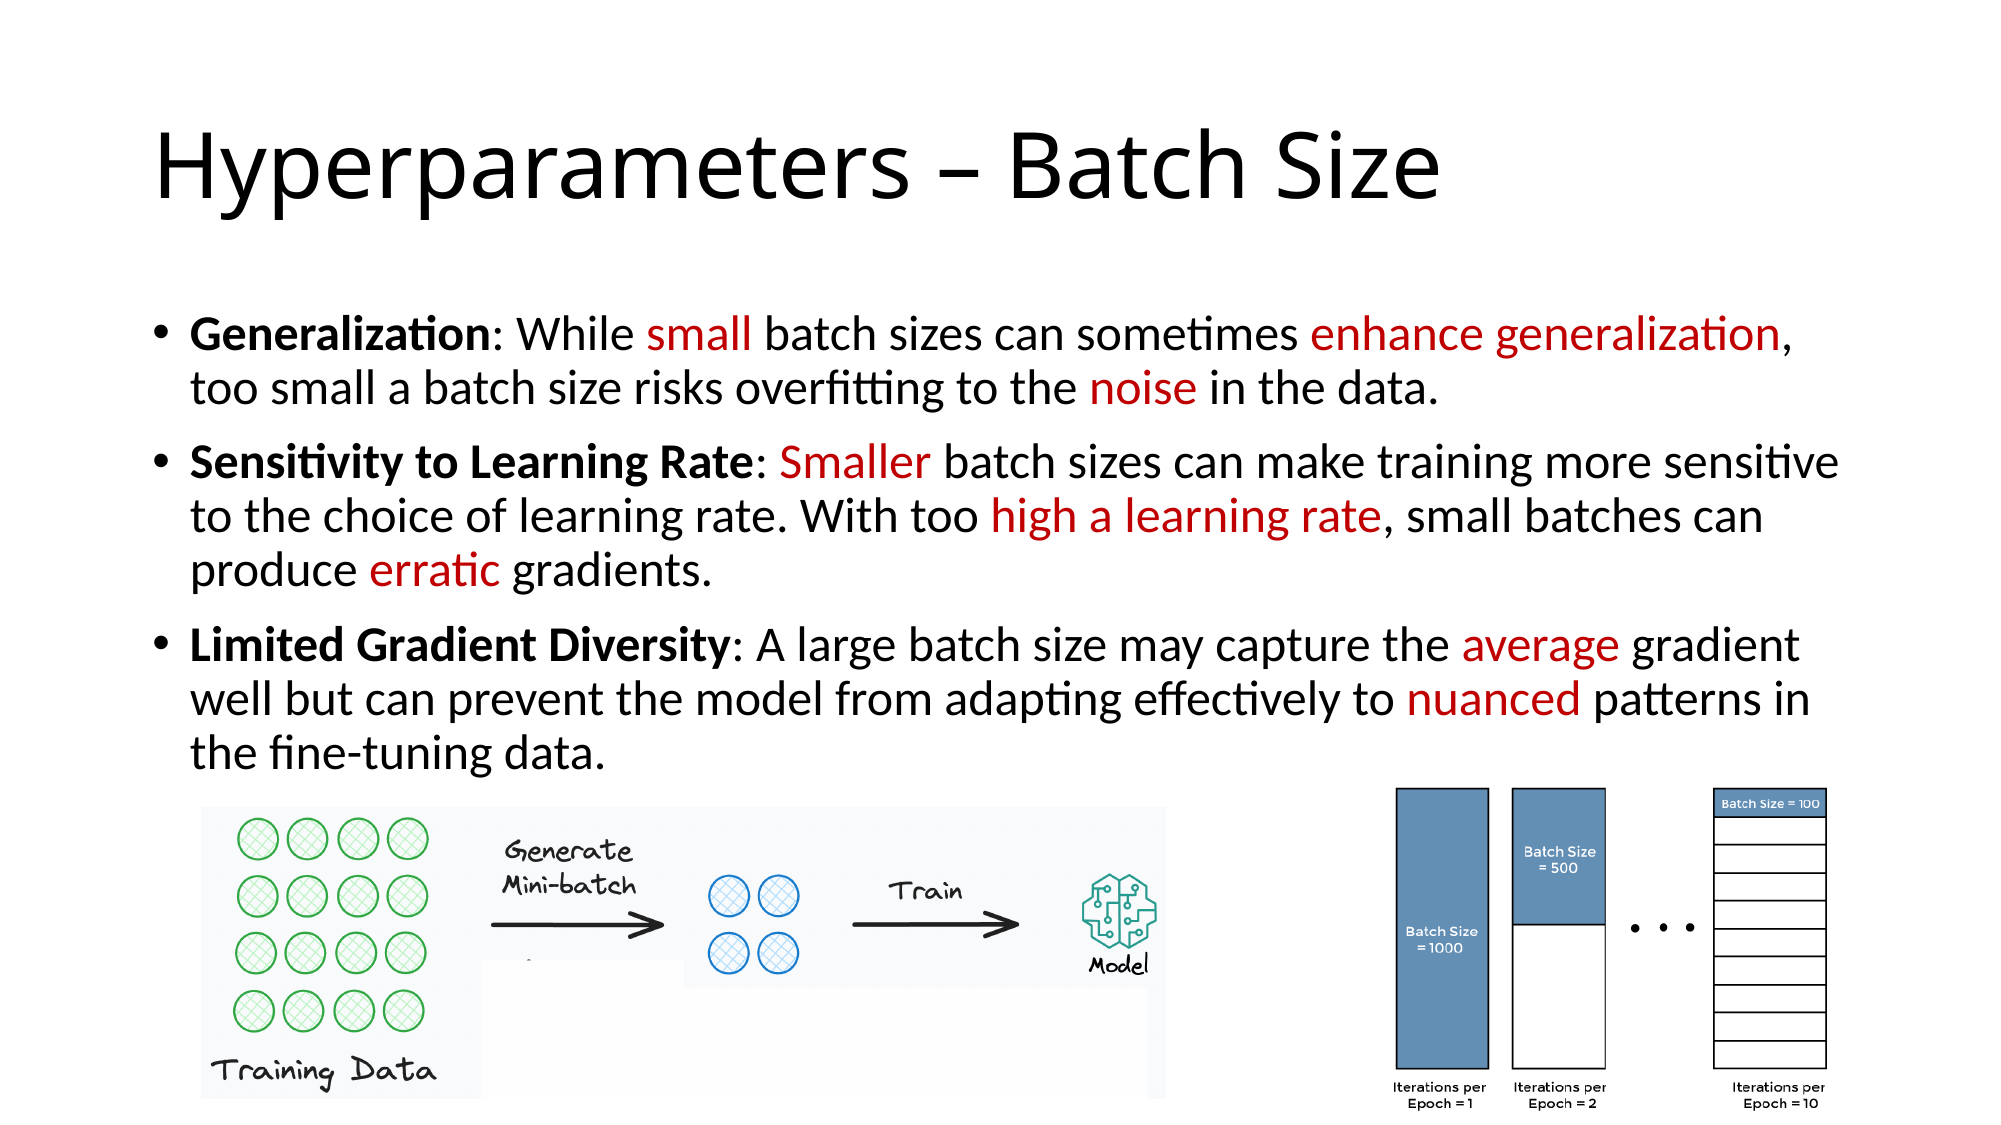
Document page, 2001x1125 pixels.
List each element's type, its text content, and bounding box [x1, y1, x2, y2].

title Hyperparameters – Batch Size [137, 59, 1863, 278]
list Generalization: While small batch sizes can sometimes enhance generalization, too small a batch size risks overfitting to the noise in the data. Sensitivity to Learning Rate: Smaller batch sizes can make training more sensitive to the choice of learning rate. With too high a learning rate, small batches can produce erratic gradients. Limited Gradient Diversity: A large batch size may capture the average gradient well but can prevent the model from adapting effectively to nuanced patterns in the fine-tuning data. [137, 299, 1863, 1014]
picture [1387, 780, 1863, 1125]
picture [201, 807, 1166, 1099]
